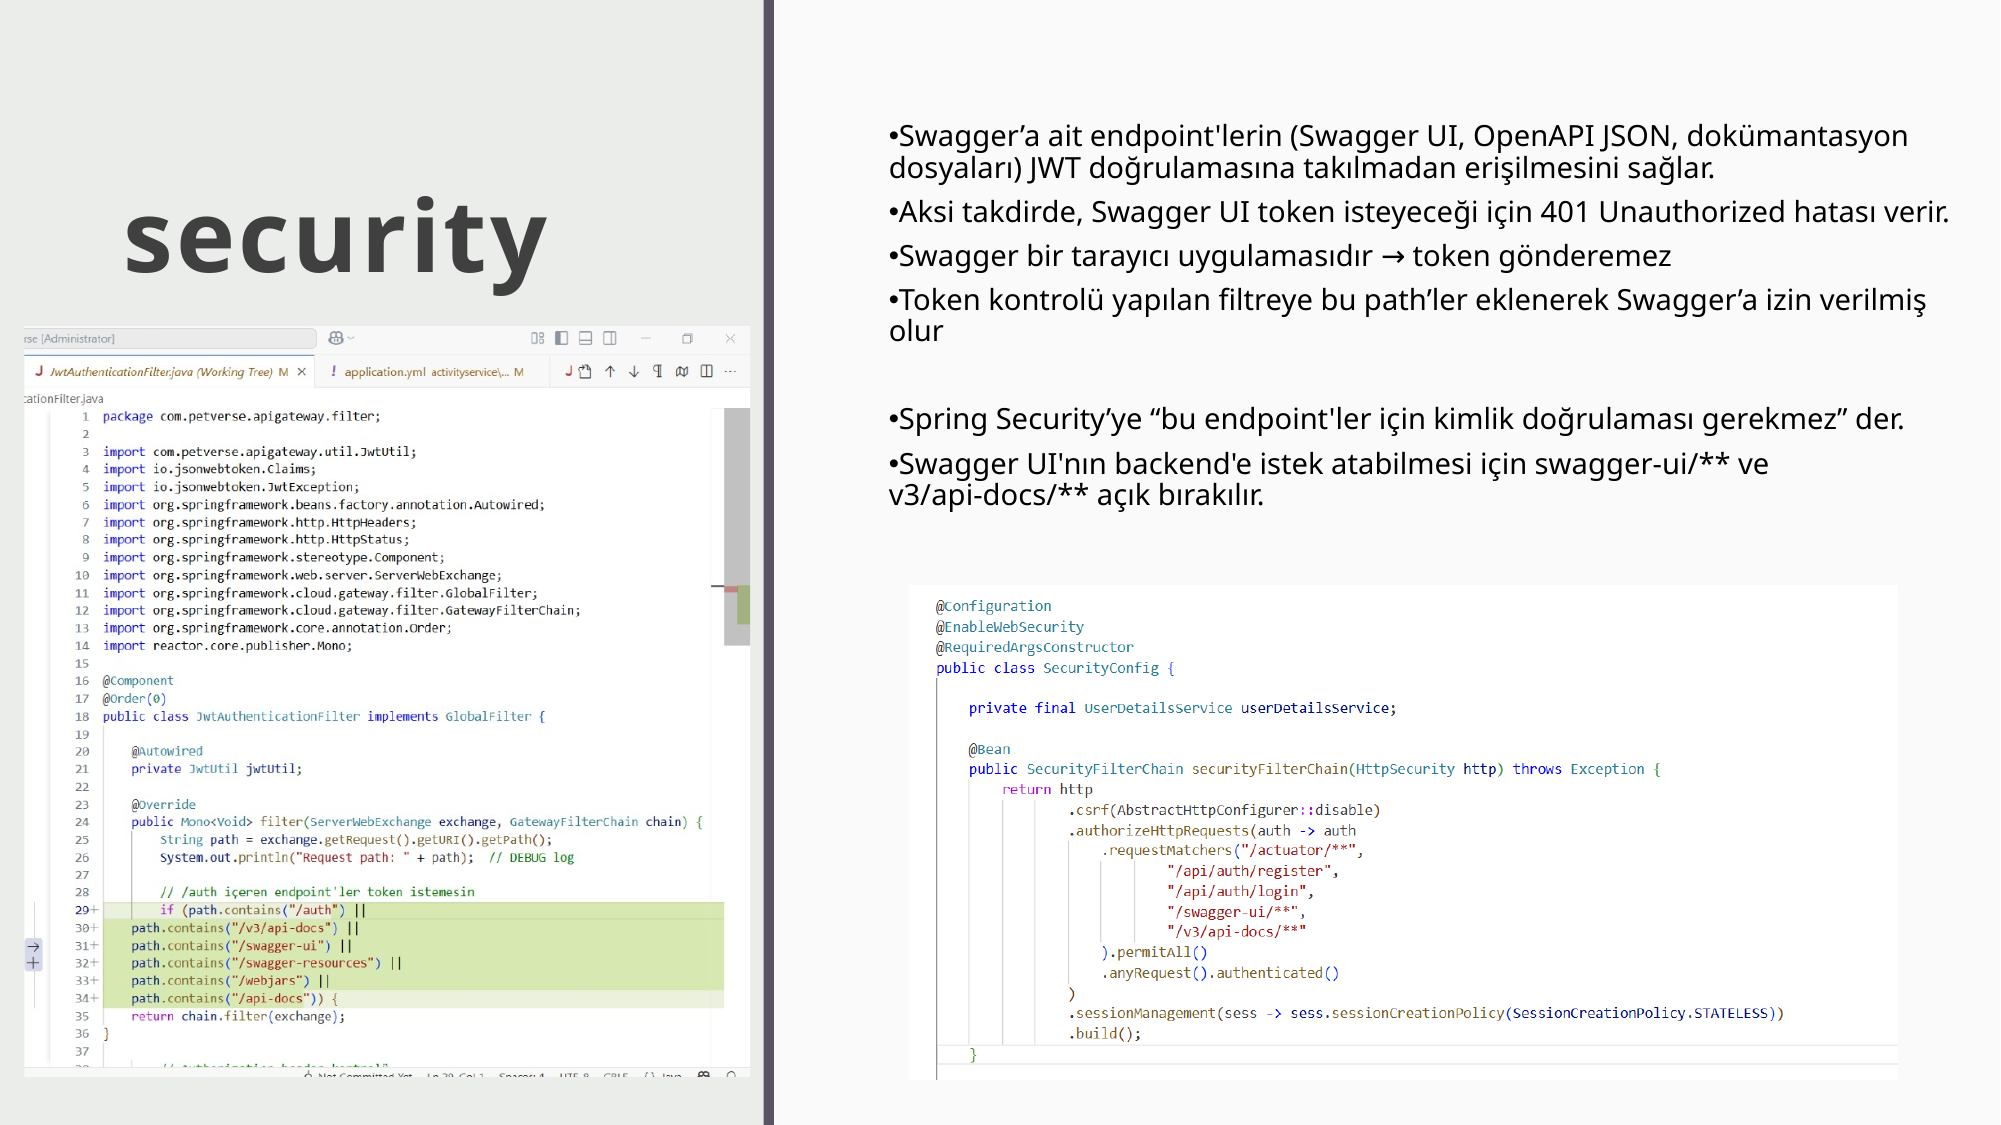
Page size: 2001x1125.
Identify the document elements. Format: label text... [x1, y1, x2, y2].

title security [108, 44, 821, 361]
picture [24, 326, 751, 1077]
picture [908, 584, 1898, 1080]
text_box Swagger’a ait endpoint'lerin (Swagger UI, OpenAPI JSON, dokümantasyon dosyaları) JWT doğrulamasına takılmadan erişilmesini sağlar. Aksi takdirde, Swagger UI token isteyeceği için 401 Unauthorized hatası verir. Swagger bir tarayıcı uygulamasıdır → token gönderemez Token kontrolü yapılan filtreye bu path’ler eklenerek Swagger’a izin verilmiş olur Spring Security’ye “bu endpoint'ler için kimlik doğrulaması gerekmez” der. Swagger UI'nın backend'e istek atabilmesi için swagger-ui/** ve v3/api-docs/** açık bırakılır. [873, 113, 1989, 540]
